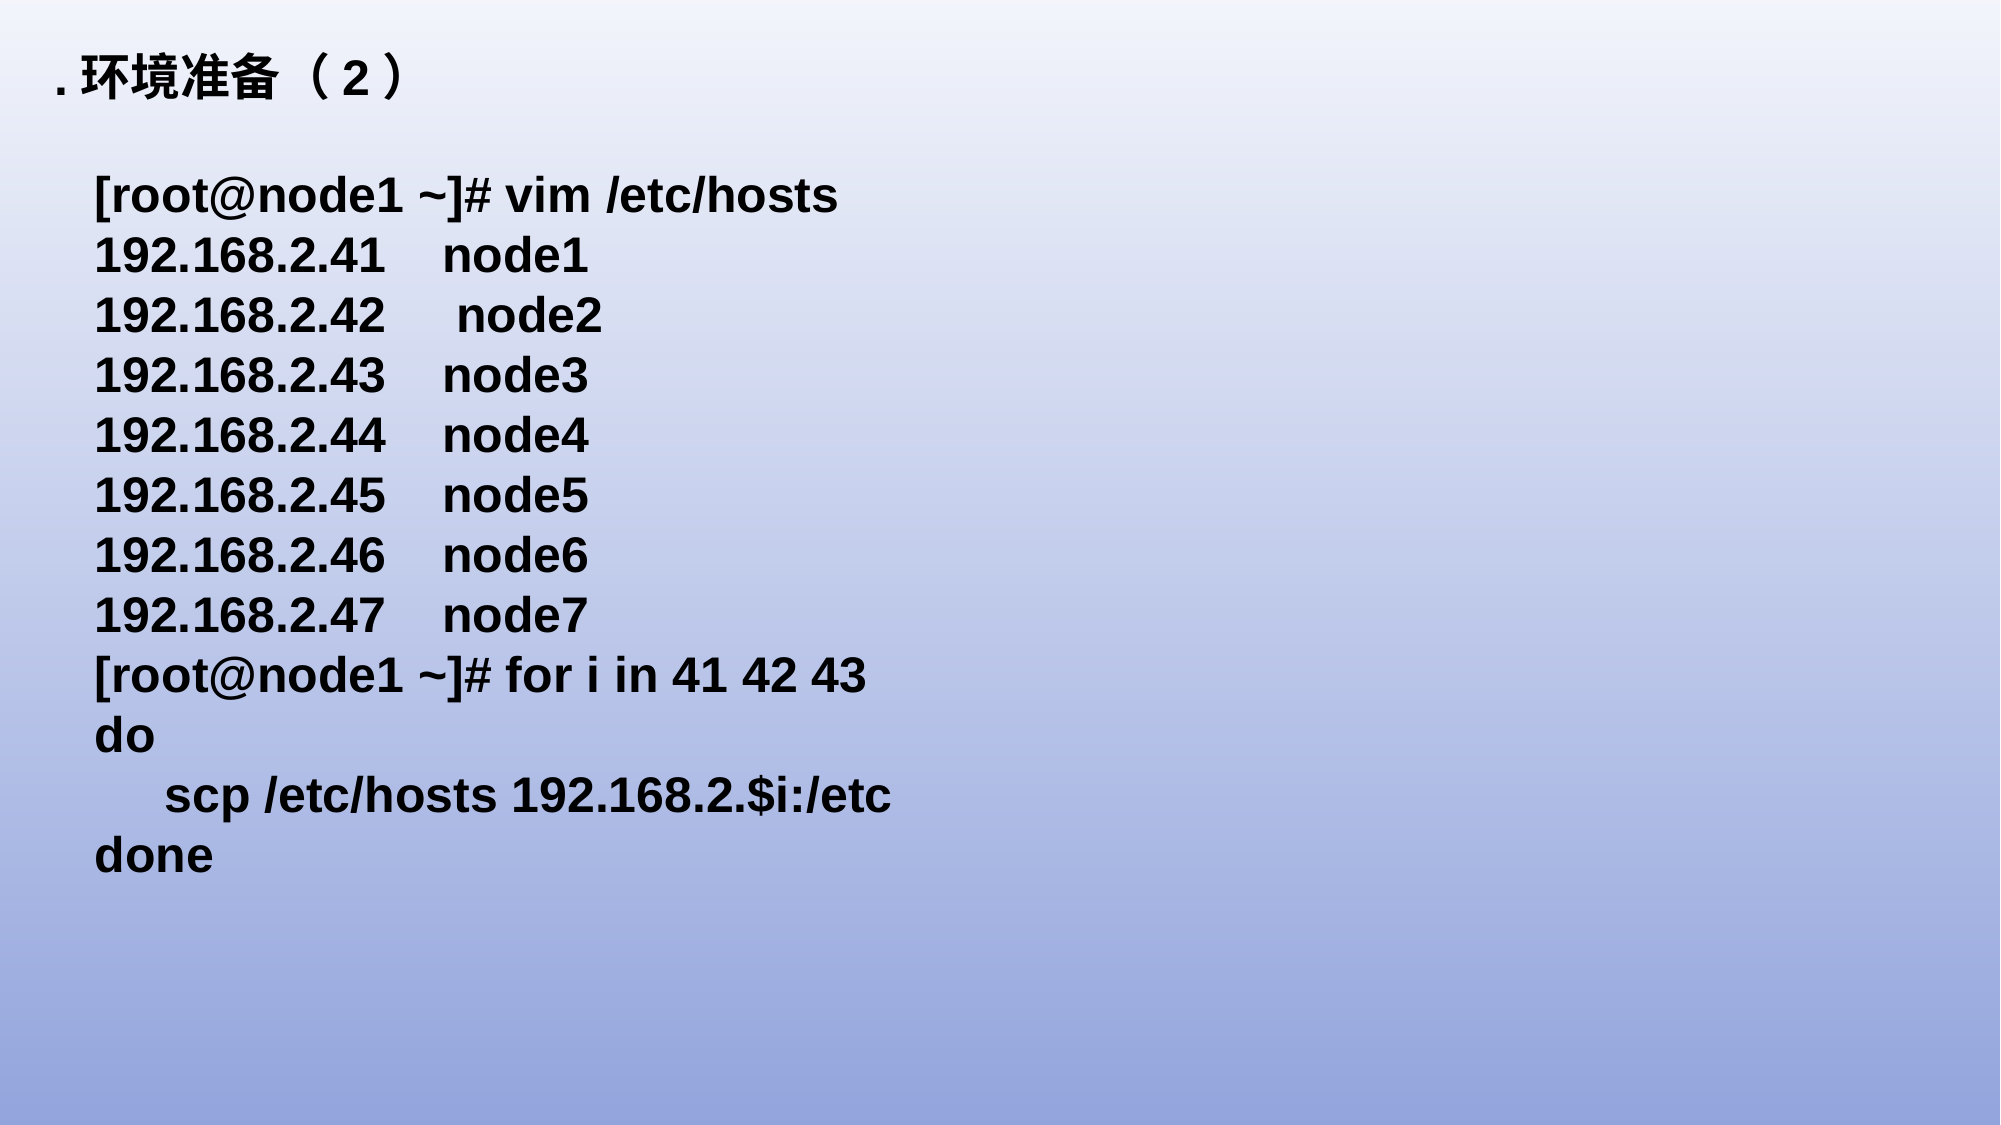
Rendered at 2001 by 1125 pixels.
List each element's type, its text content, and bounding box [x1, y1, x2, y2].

text_box [root@node1 ~]# vim /etc/hosts 192.168.2.41 node1 192.168.2.42 node2 192.168.2.43 node3 192.168.2.44 node4 192.168.2.45 node5 192.168.2.46 node6 192.168.2.47 node7 [root@node1 ~]# for i in 41 42 43 do scp /etc/hosts 192.168.2.$i:/etc done [80, 154, 1211, 890]
text_box .环境准备（2） [39, 38, 447, 114]
